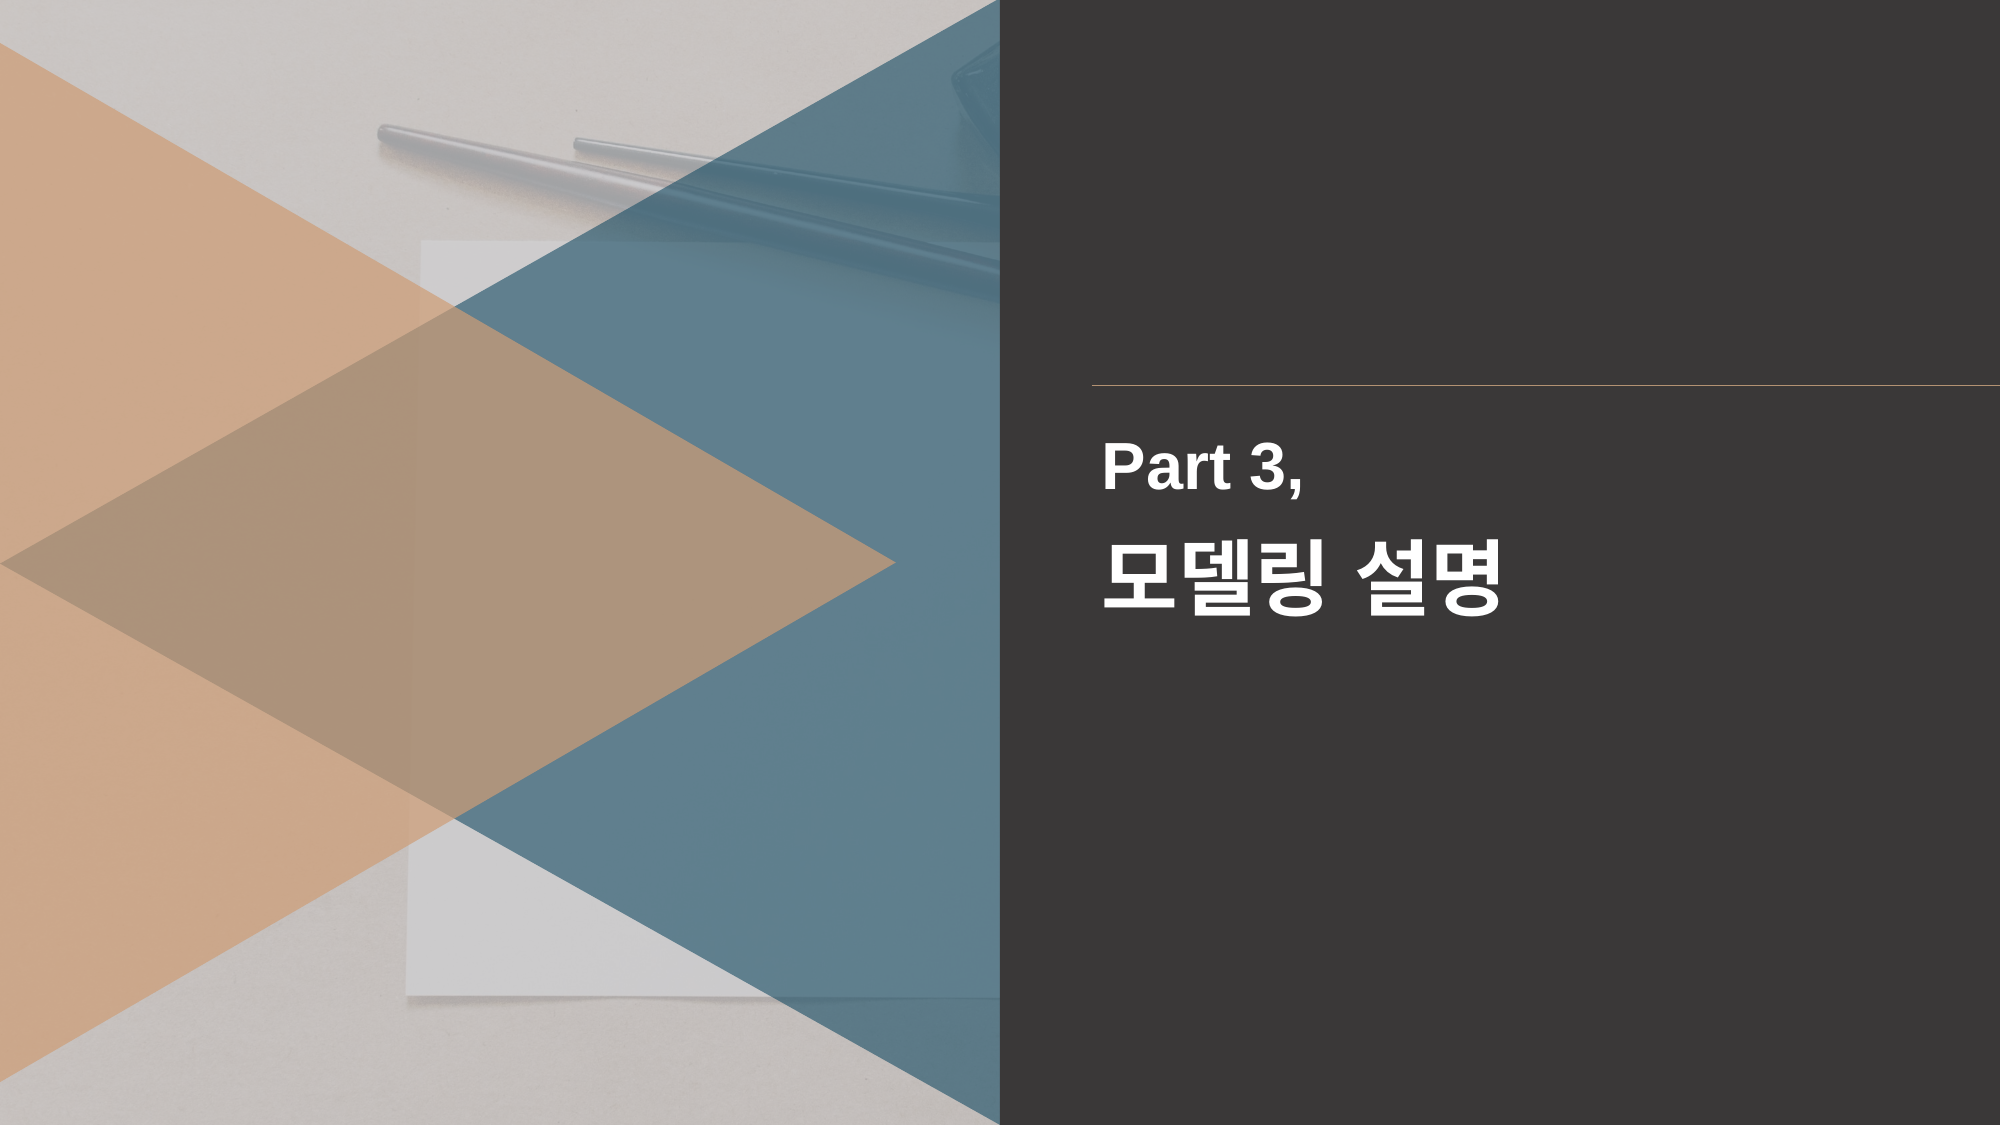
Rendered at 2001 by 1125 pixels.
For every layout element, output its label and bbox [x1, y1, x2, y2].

text_box [0, 0, 2000, 1125]
